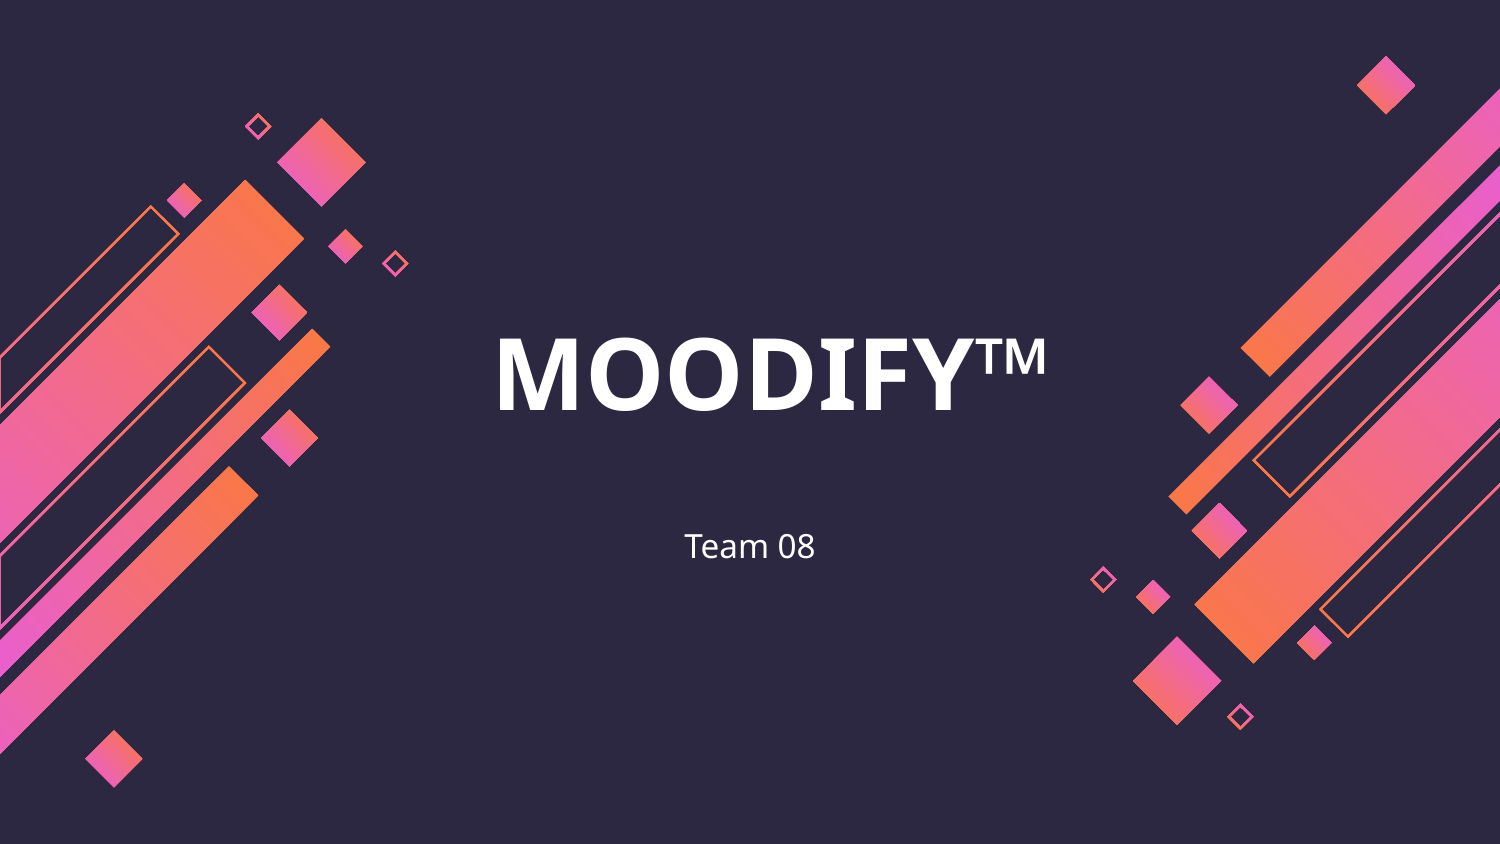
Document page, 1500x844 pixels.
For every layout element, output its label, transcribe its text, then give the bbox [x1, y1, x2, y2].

title MOODIFY™ [333, 234, 1210, 446]
subtitle Team 08 [572, 510, 928, 620]
